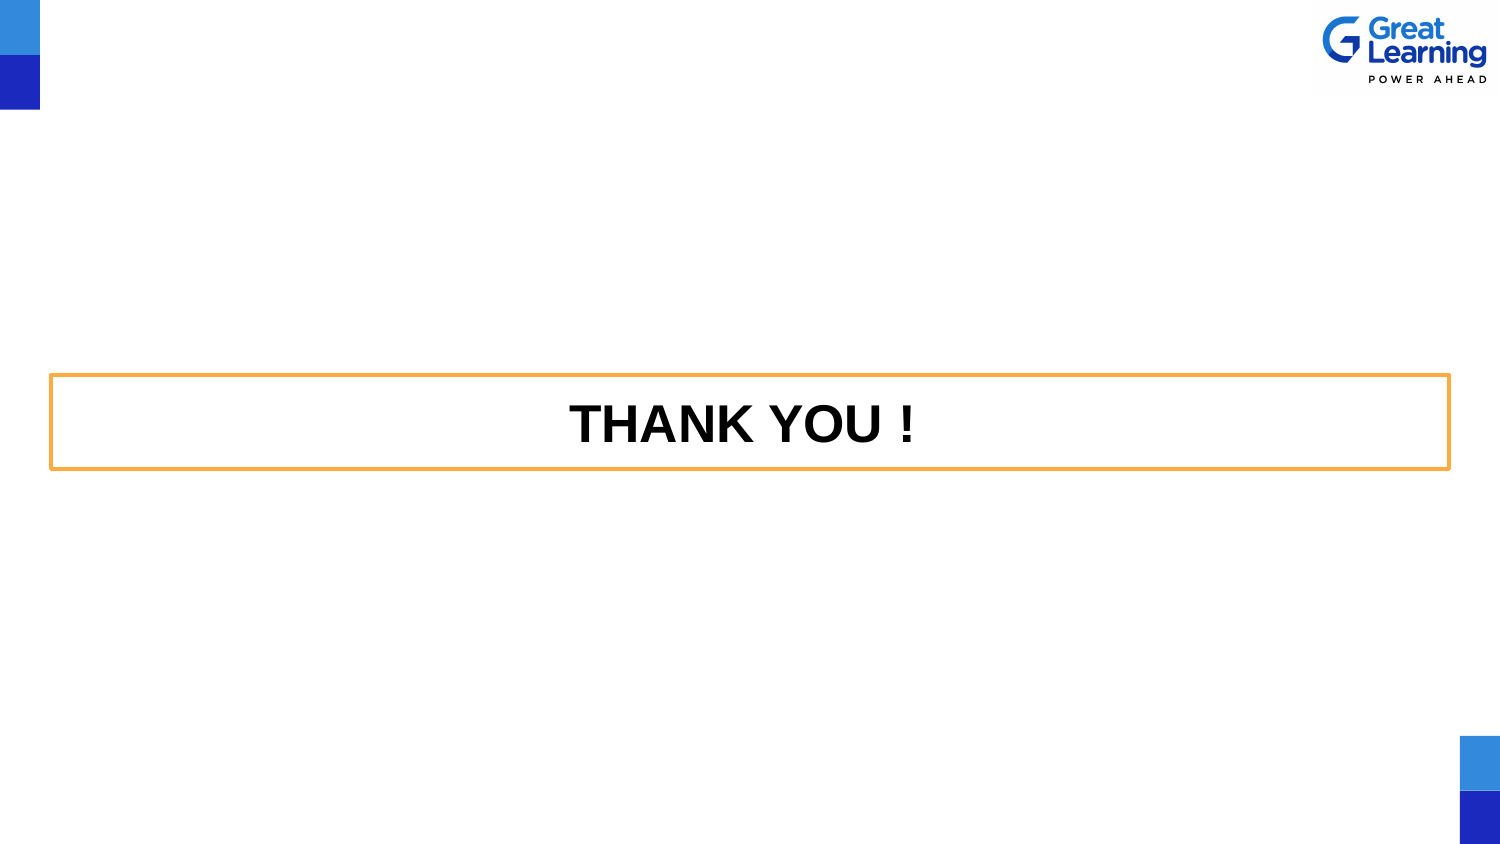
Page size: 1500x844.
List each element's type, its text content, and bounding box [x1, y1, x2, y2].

title THANK YOU ! [49, 373, 1451, 471]
picture [1311, 0, 1499, 98]
